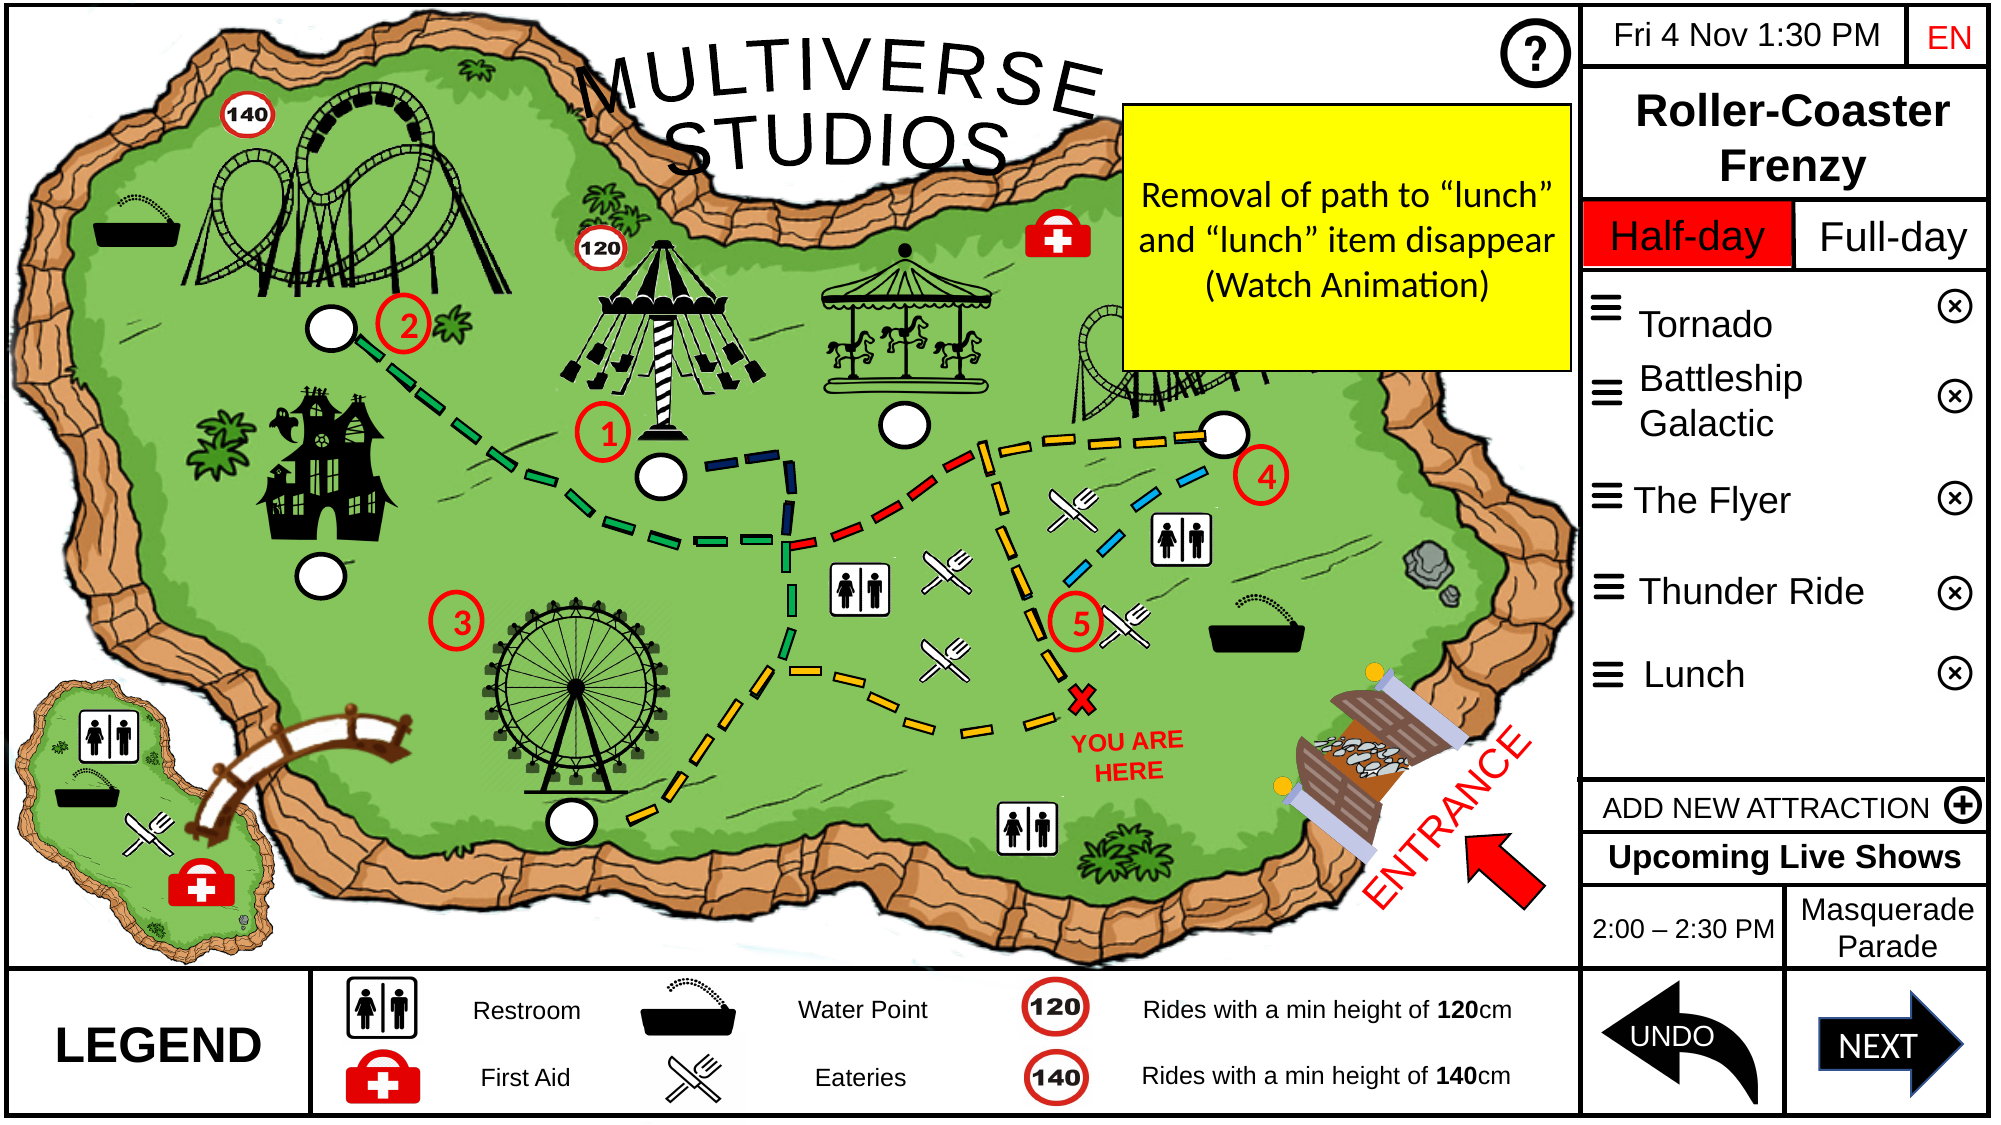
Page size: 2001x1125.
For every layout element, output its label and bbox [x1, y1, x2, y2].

text_box [1592, 642, 1974, 704]
text_box [1593, 559, 1974, 621]
picture [1591, 482, 1623, 509]
text_box [1575, 941, 1784, 1125]
text_box [0, 4, 2000, 1125]
picture [1936, 479, 1974, 517]
picture [1936, 287, 1974, 325]
picture [1590, 294, 1622, 321]
picture [44, 0, 565, 4]
picture [1590, 379, 1623, 406]
picture [1936, 377, 1974, 416]
text_box [1583, 782, 1982, 833]
